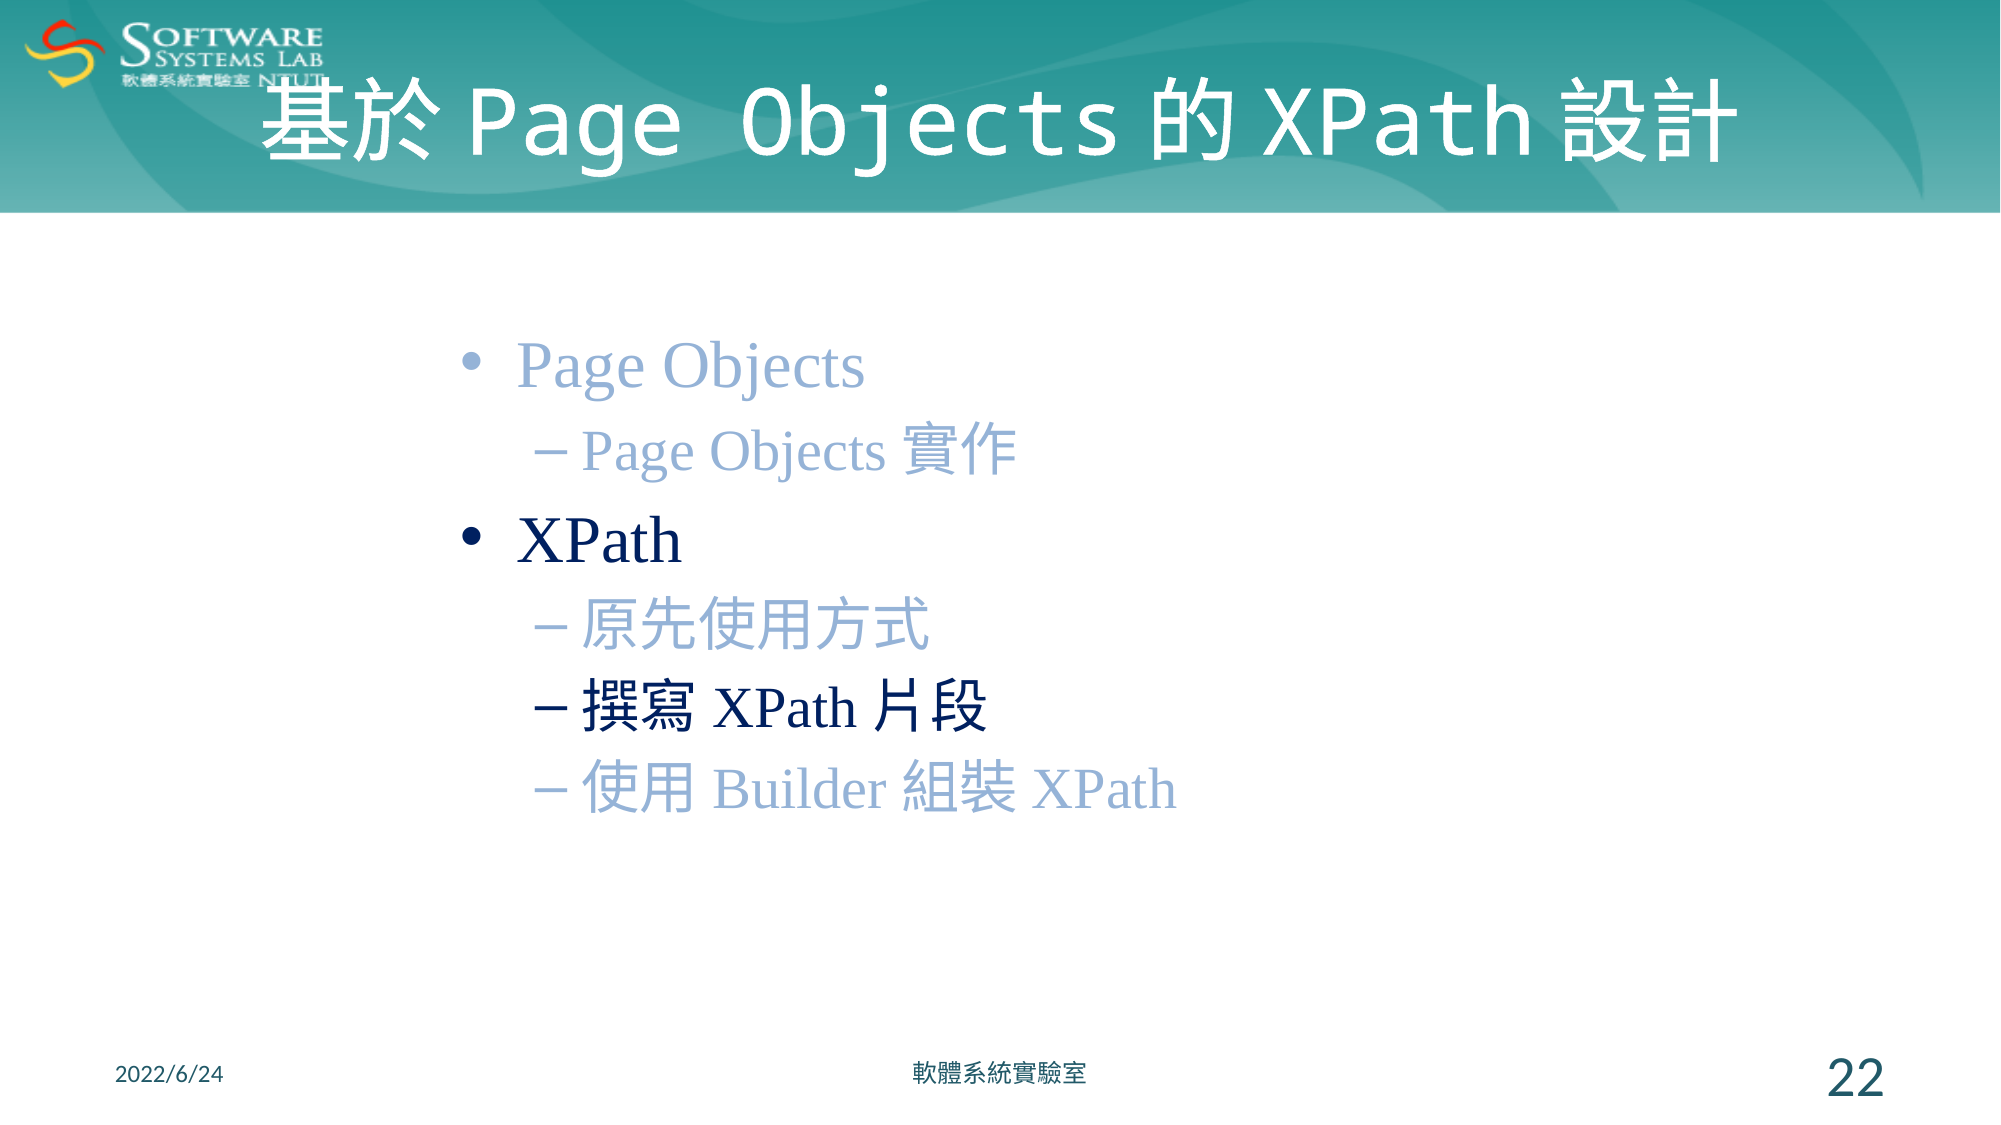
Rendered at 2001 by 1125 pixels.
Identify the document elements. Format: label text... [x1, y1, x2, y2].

title 基於Page Objects的XPath設計 [99, 23, 1901, 212]
picture [0, 0, 2001, 1125]
footer 軟體系統實驗室 [683, 1046, 1317, 1103]
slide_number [99, 1042, 567, 1103]
slide_number 22 [1433, 1042, 1900, 1103]
list Page Objects Page Objects實作 XPath 原先使用方式 撰寫XPath片段 使用Builder組裝XPath [444, 313, 1556, 1046]
